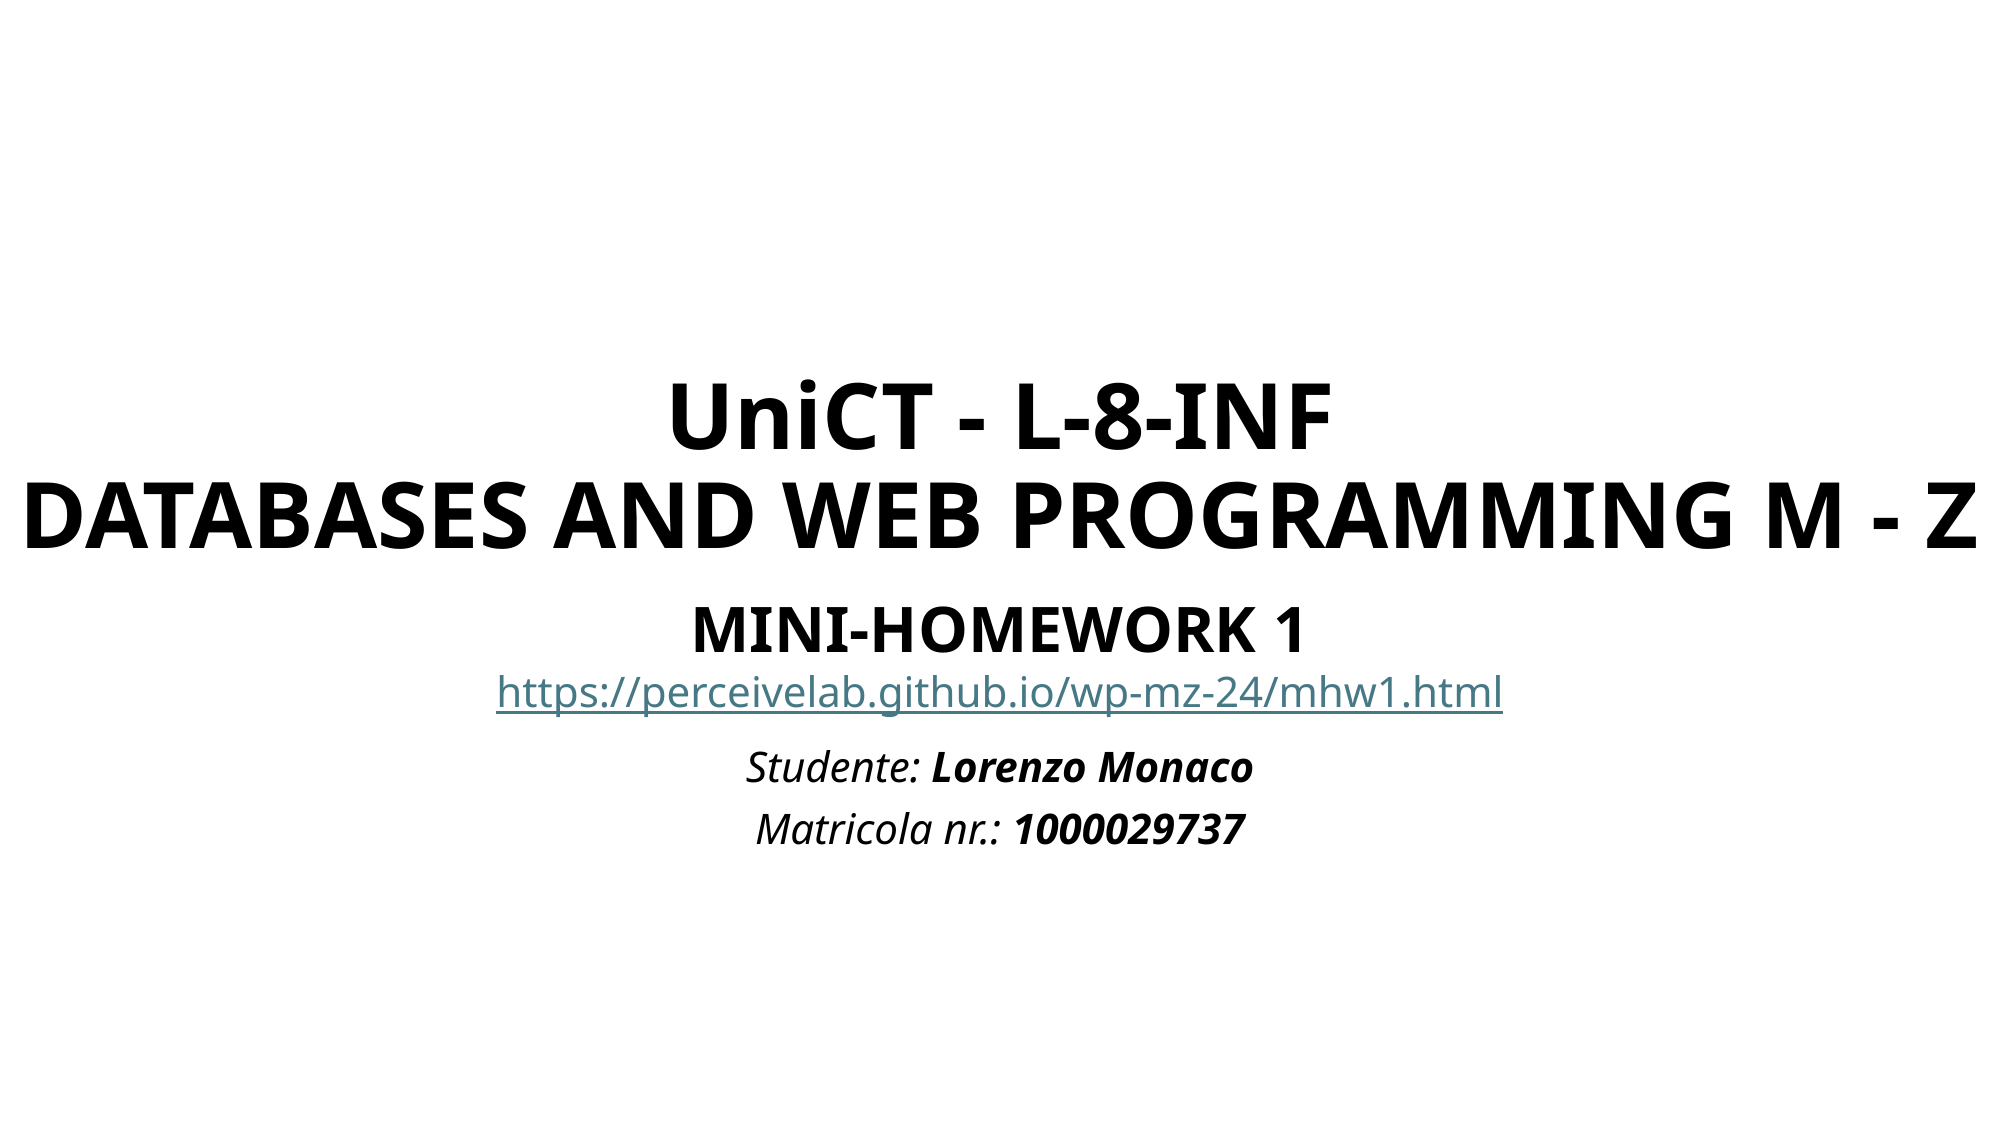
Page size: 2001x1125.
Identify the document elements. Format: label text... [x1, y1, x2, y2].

subtitle MINI-HOMEWORK 1 https://perceivelab.github.io/wp-mz-24/mhw1.html Studente: Lorenzo Monaco Matricola nr.: 1000029737 [249, 590, 1750, 863]
title UniCT - L-8-INF DATABASES AND WEB PROGRAMMING M - Z [0, 184, 2000, 576]
